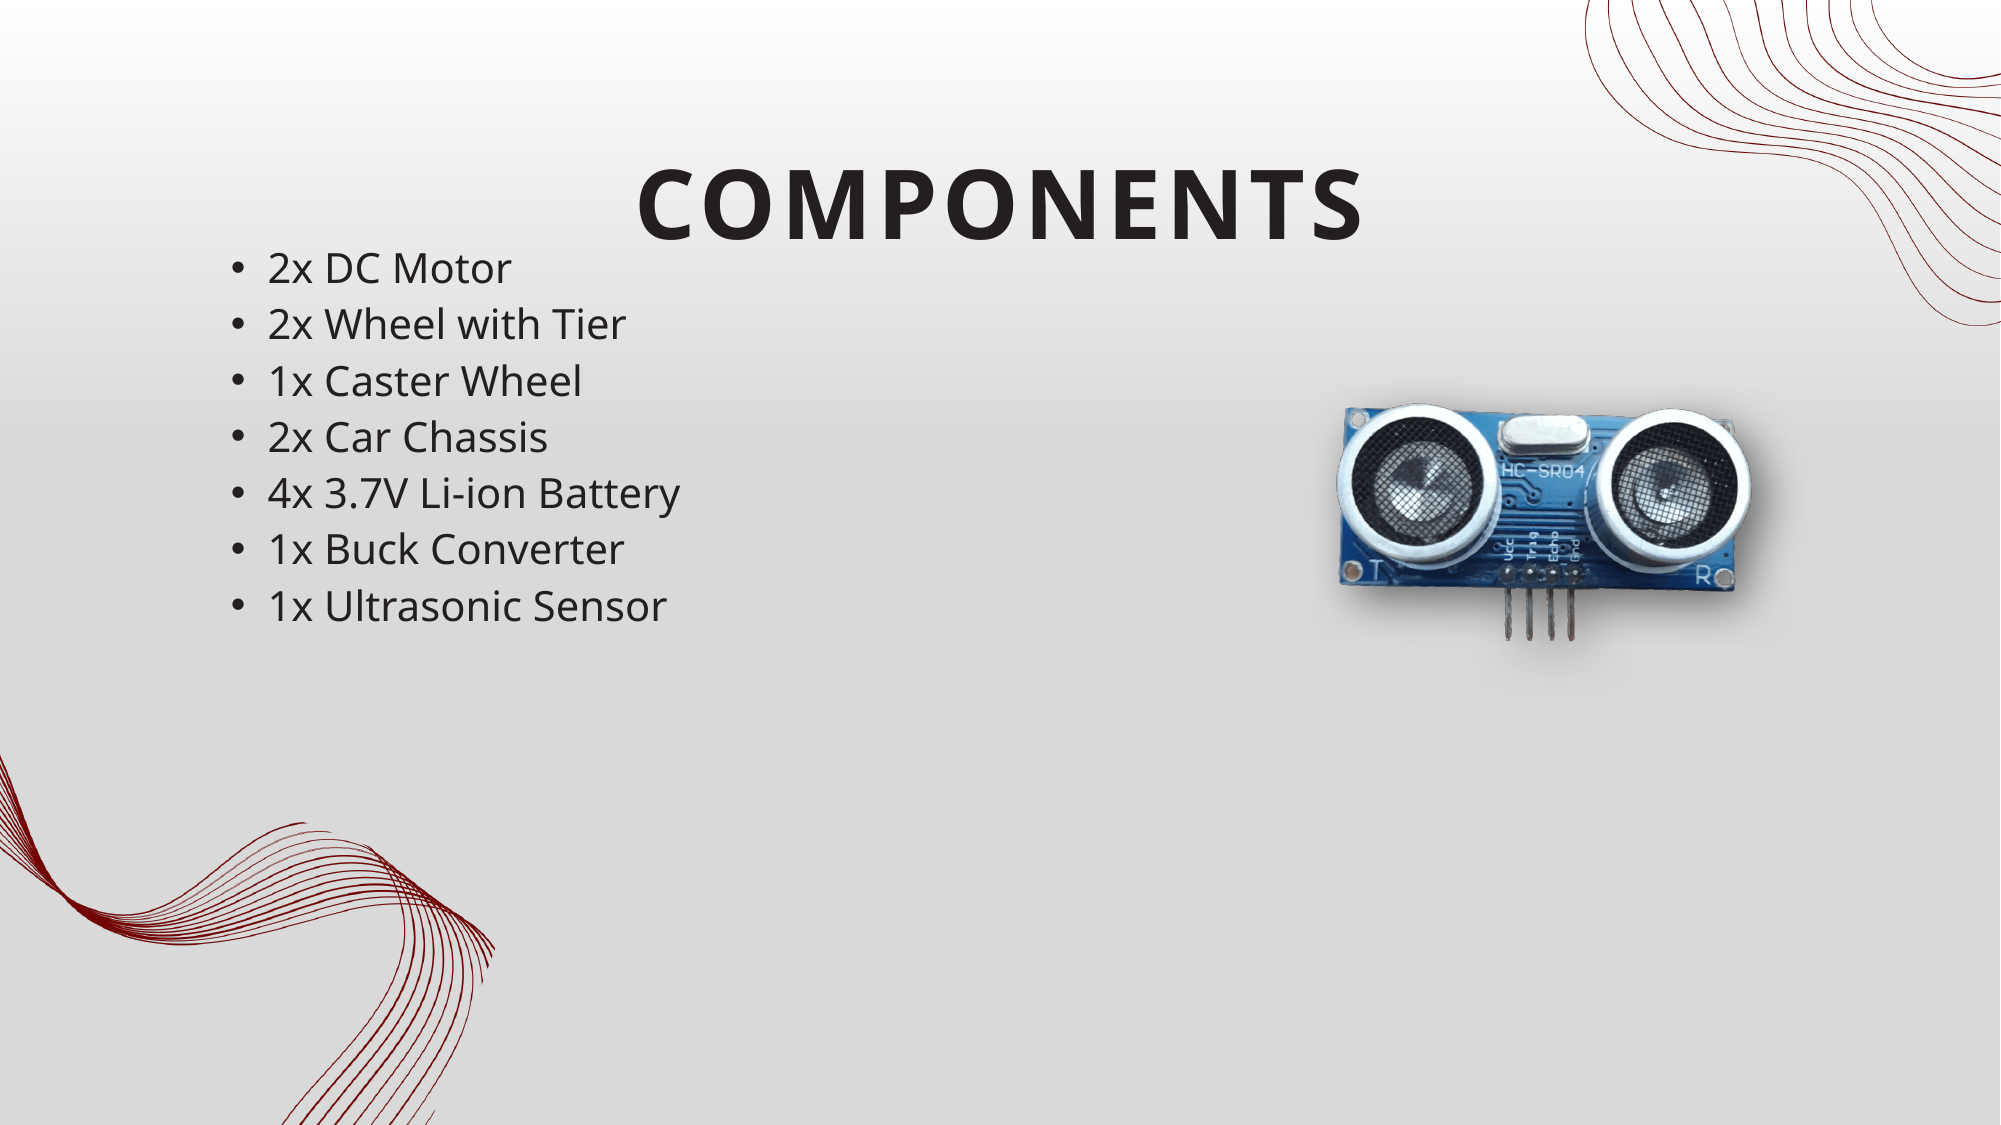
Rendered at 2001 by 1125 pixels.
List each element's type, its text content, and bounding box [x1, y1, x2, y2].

text_box [1583, 0, 2000, 327]
picture [1305, 371, 1766, 662]
text_box COMPONENTS [368, 125, 1632, 259]
text_box [0, 709, 514, 1125]
text_box 2x DC Motor 2x Wheel with Tier 1x Caster Wheel 2x Car Chassis 4x 3.7V Li-ion Battery 1x Buck Converter 1x Ultrasonic Sensor [194, 235, 1306, 630]
